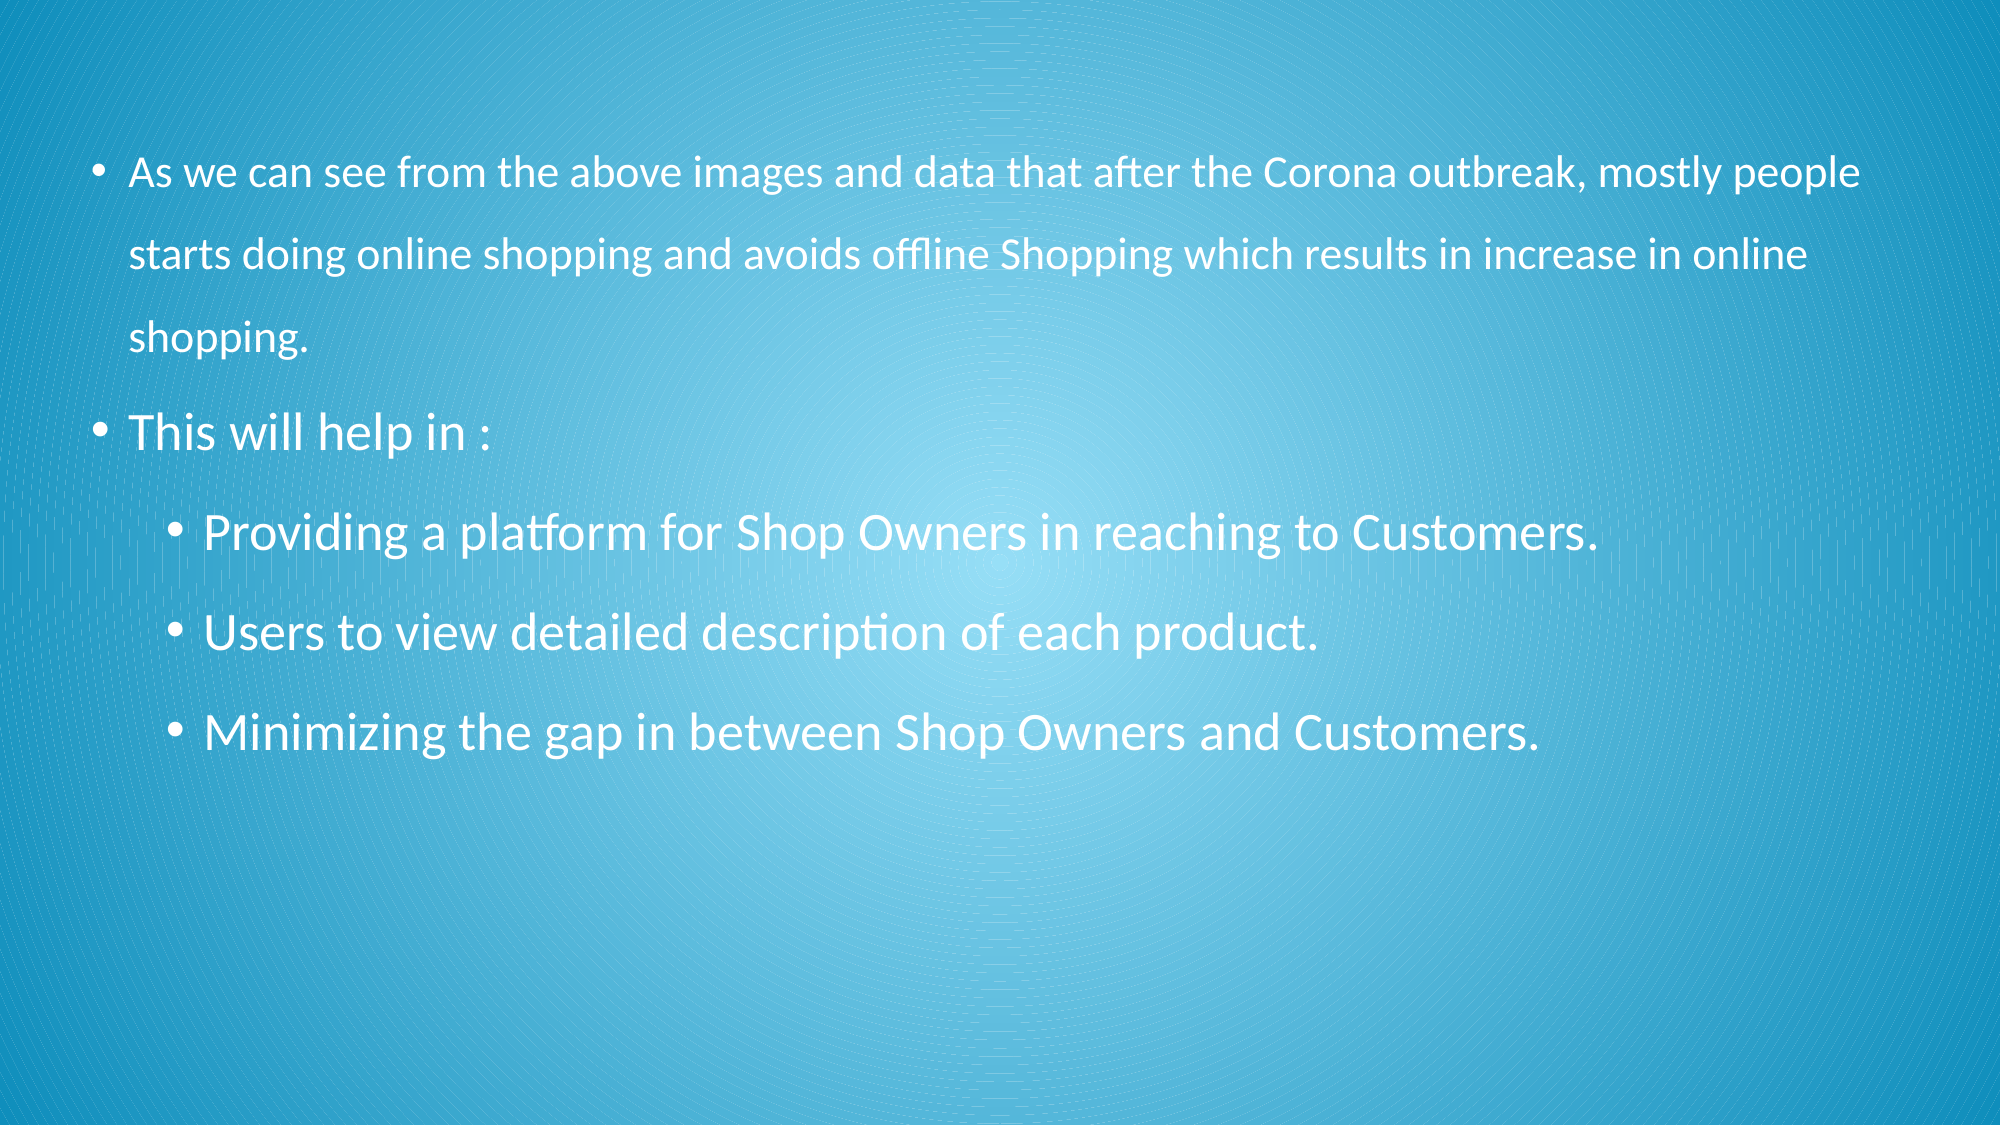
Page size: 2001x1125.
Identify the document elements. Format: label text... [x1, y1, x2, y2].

list As we can see from the above images and data that after the Corona outbreak, mostly people starts doing online shopping and avoids offline Shopping which results in increase in online shopping. This will help in : Providing a platform for Shop Owners in reaching to Customers. Users to view detailed description of each product. Minimizing the gap in between Shop Owners and Customers. [75, 106, 1925, 1019]
